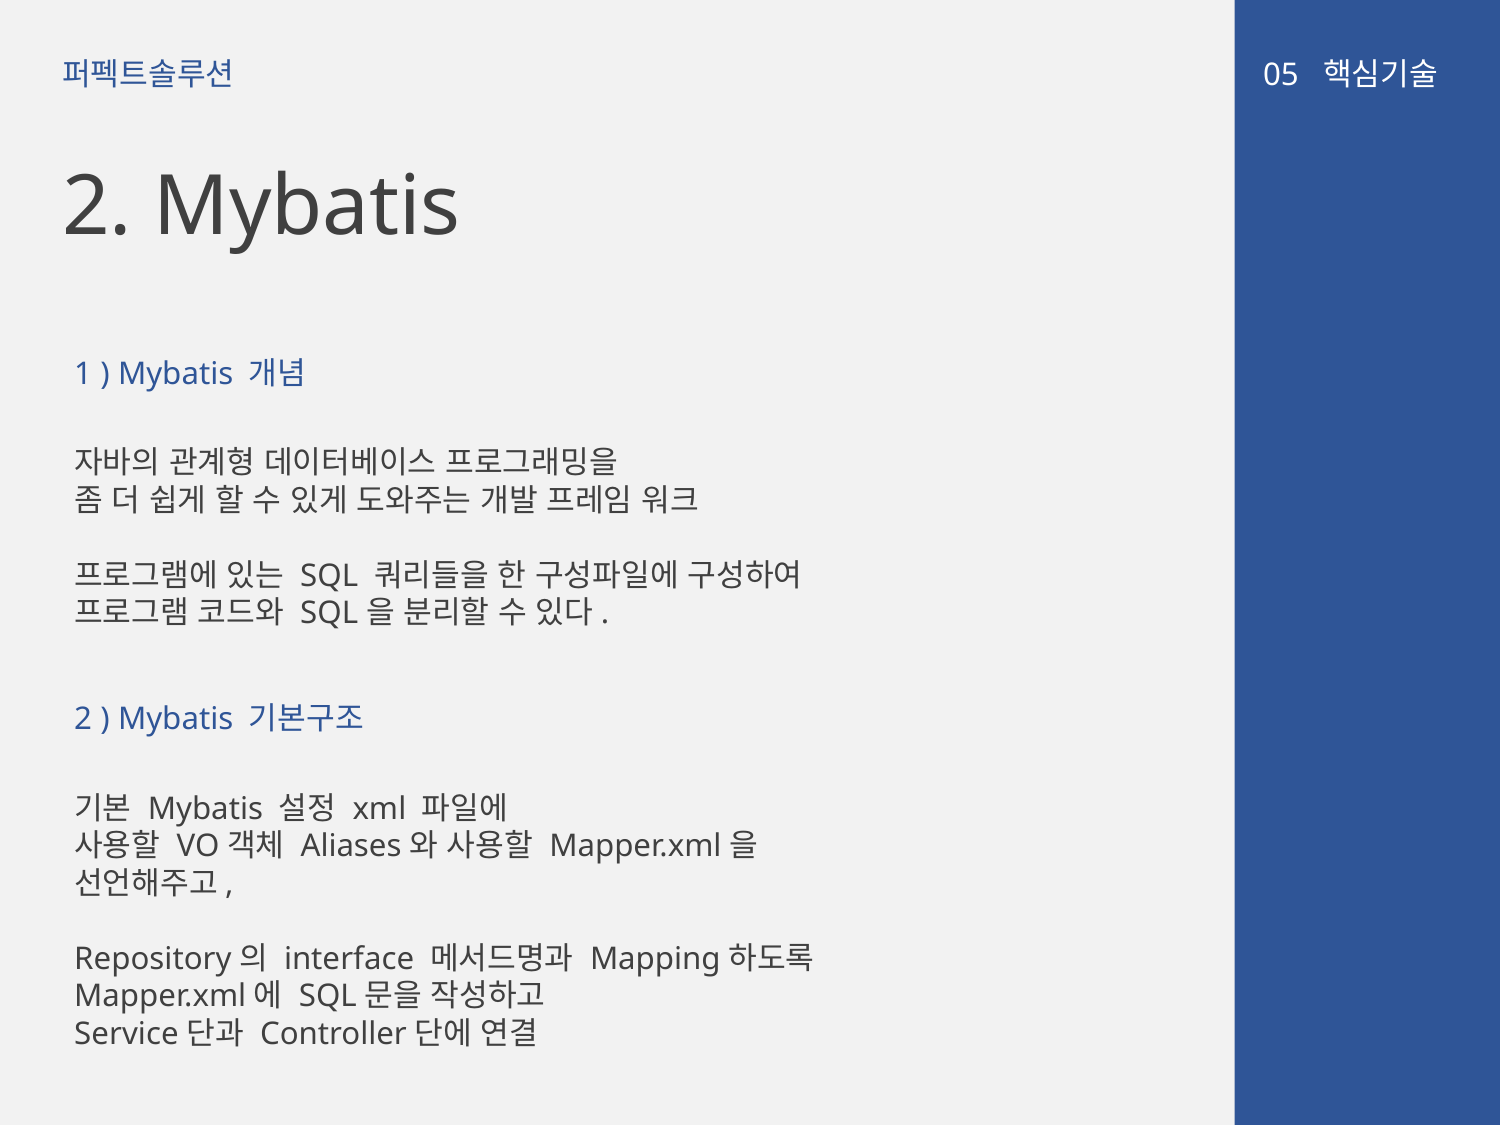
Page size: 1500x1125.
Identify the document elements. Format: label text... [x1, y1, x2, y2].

text_box 2 ) Mybatis 기본구조 [59, 691, 604, 744]
text_box [0, 0, 1234, 1125]
text_box 기본 Mybatis 설정 xml 파일에 사용할 VO객체 Aliases와 사용할 Mapper.xml을 선언해주고, Repository의 interface 메서드명과 Mapping하도록 Mapper.xml에 SQL문을 작성하고 Service단과 Controller단에 연결 [59, 780, 919, 1058]
text_box [1234, 0, 1500, 1125]
text_box 05 핵심기술 [1012, 47, 1453, 100]
text_box 퍼펙트솔루션 [47, 47, 488, 100]
text_box 자바의 관계형 데이터베이스 프로그래밍을 좀 더 쉽게 할 수 있게 도와주는 개발 프레임 워크 프로그램에 있는 SQL 쿼리들을 한 구성파일에 구성하여 프로그램 코드와 SQL을 분리할 수 있다. [59, 435, 1193, 637]
text_box 2. Mybatis [47, 136, 766, 266]
text_box 1 ) Mybatis 개념 [59, 345, 604, 398]
